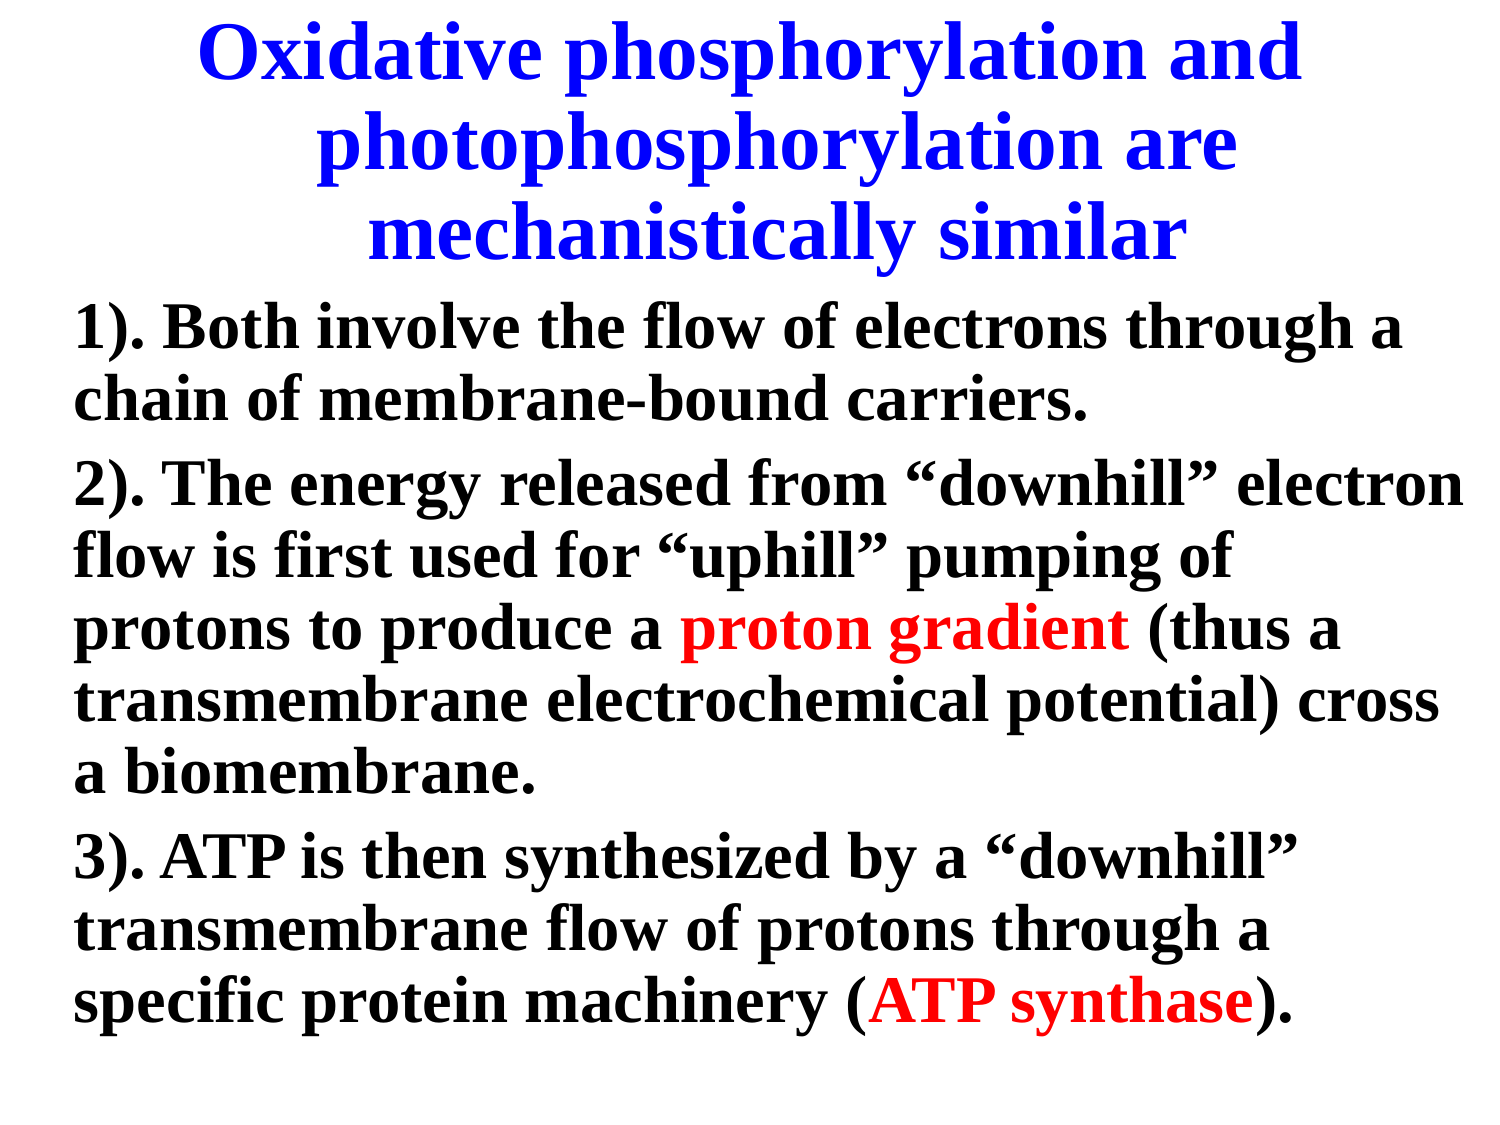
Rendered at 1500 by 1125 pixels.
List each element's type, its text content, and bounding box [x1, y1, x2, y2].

list Oxidative phosphorylation and photophosphorylation are mechanistically similar 1). Both involve the flow of electrons through a chain of membrane-bound carriers. 2). The energy released from “downhill” electron flow is first used for “uphill” pumping of protons to produce a proton gradient (thus a transmembrane electrochemical potential) cross a biomembrane. 3). ATP is then synthesized by a “downhill” transmembrane flow of protons through a specific protein machinery (ATP synthase). [0, 0, 1500, 676]
